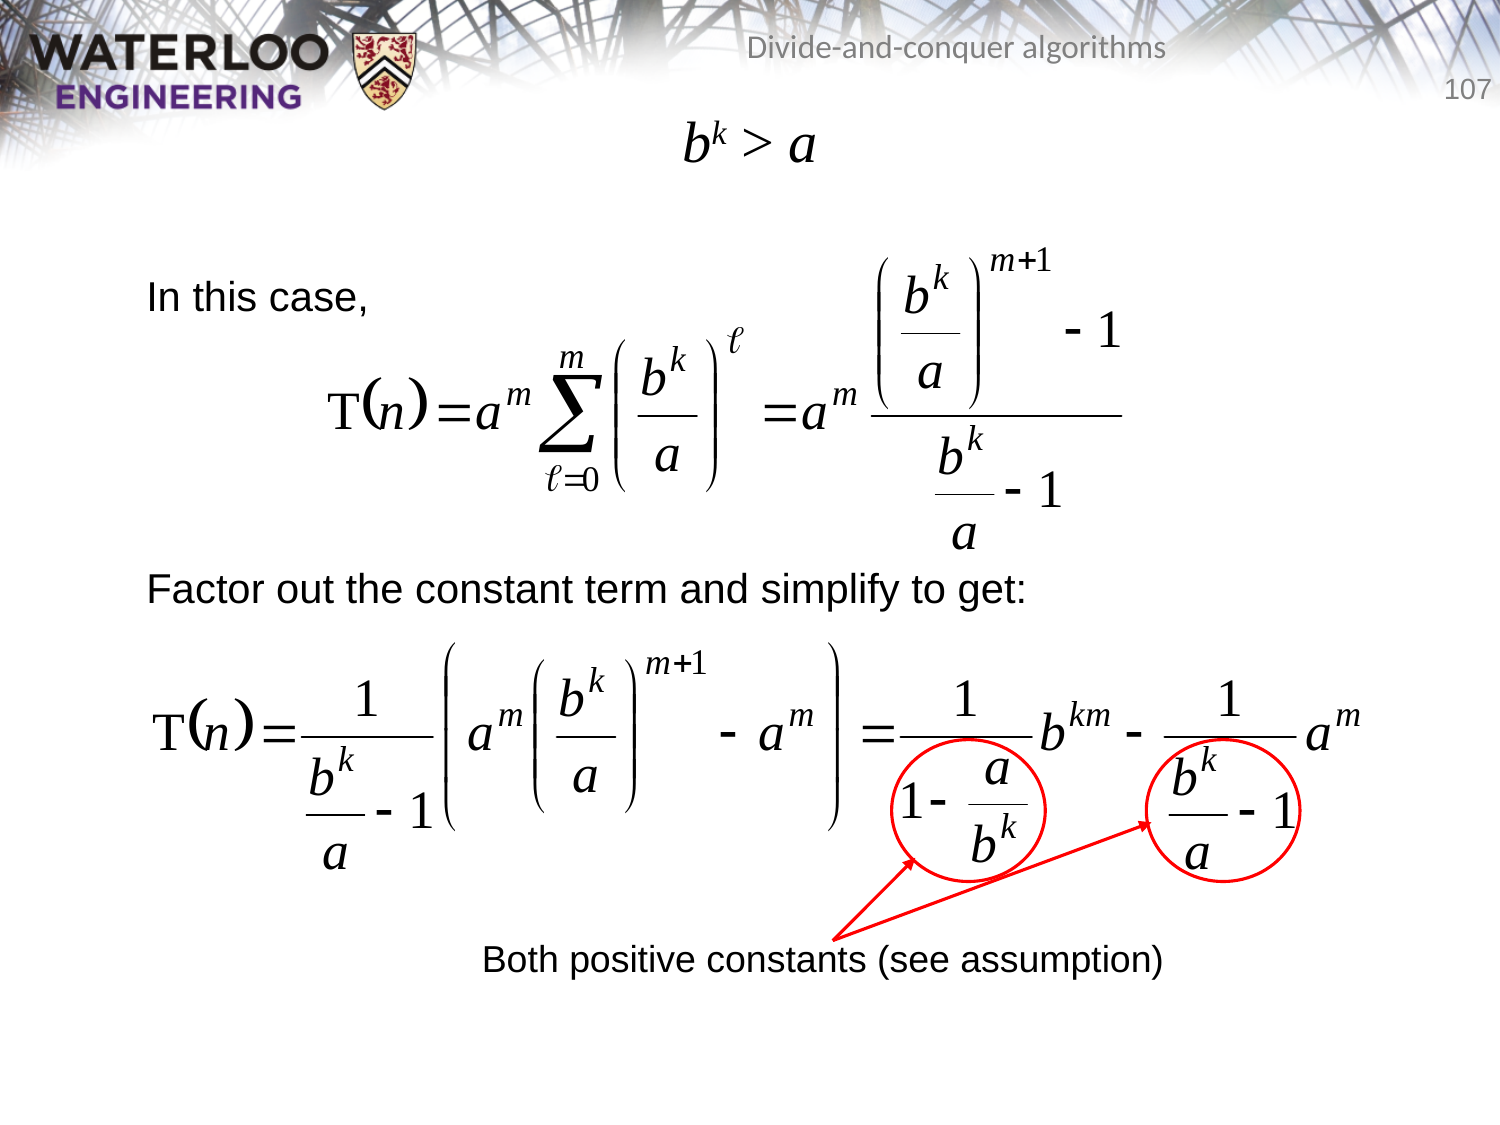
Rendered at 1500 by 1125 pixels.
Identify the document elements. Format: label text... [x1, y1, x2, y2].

list In this case, Factor out the constant term and simplify to get: [74, 262, 1426, 1006]
text_box Both positive constants (see assumption) [467, 927, 1180, 988]
title bk > a [74, 44, 1426, 233]
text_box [145, 633, 1372, 881]
picture [0, 0, 1500, 1125]
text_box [320, 231, 1135, 561]
